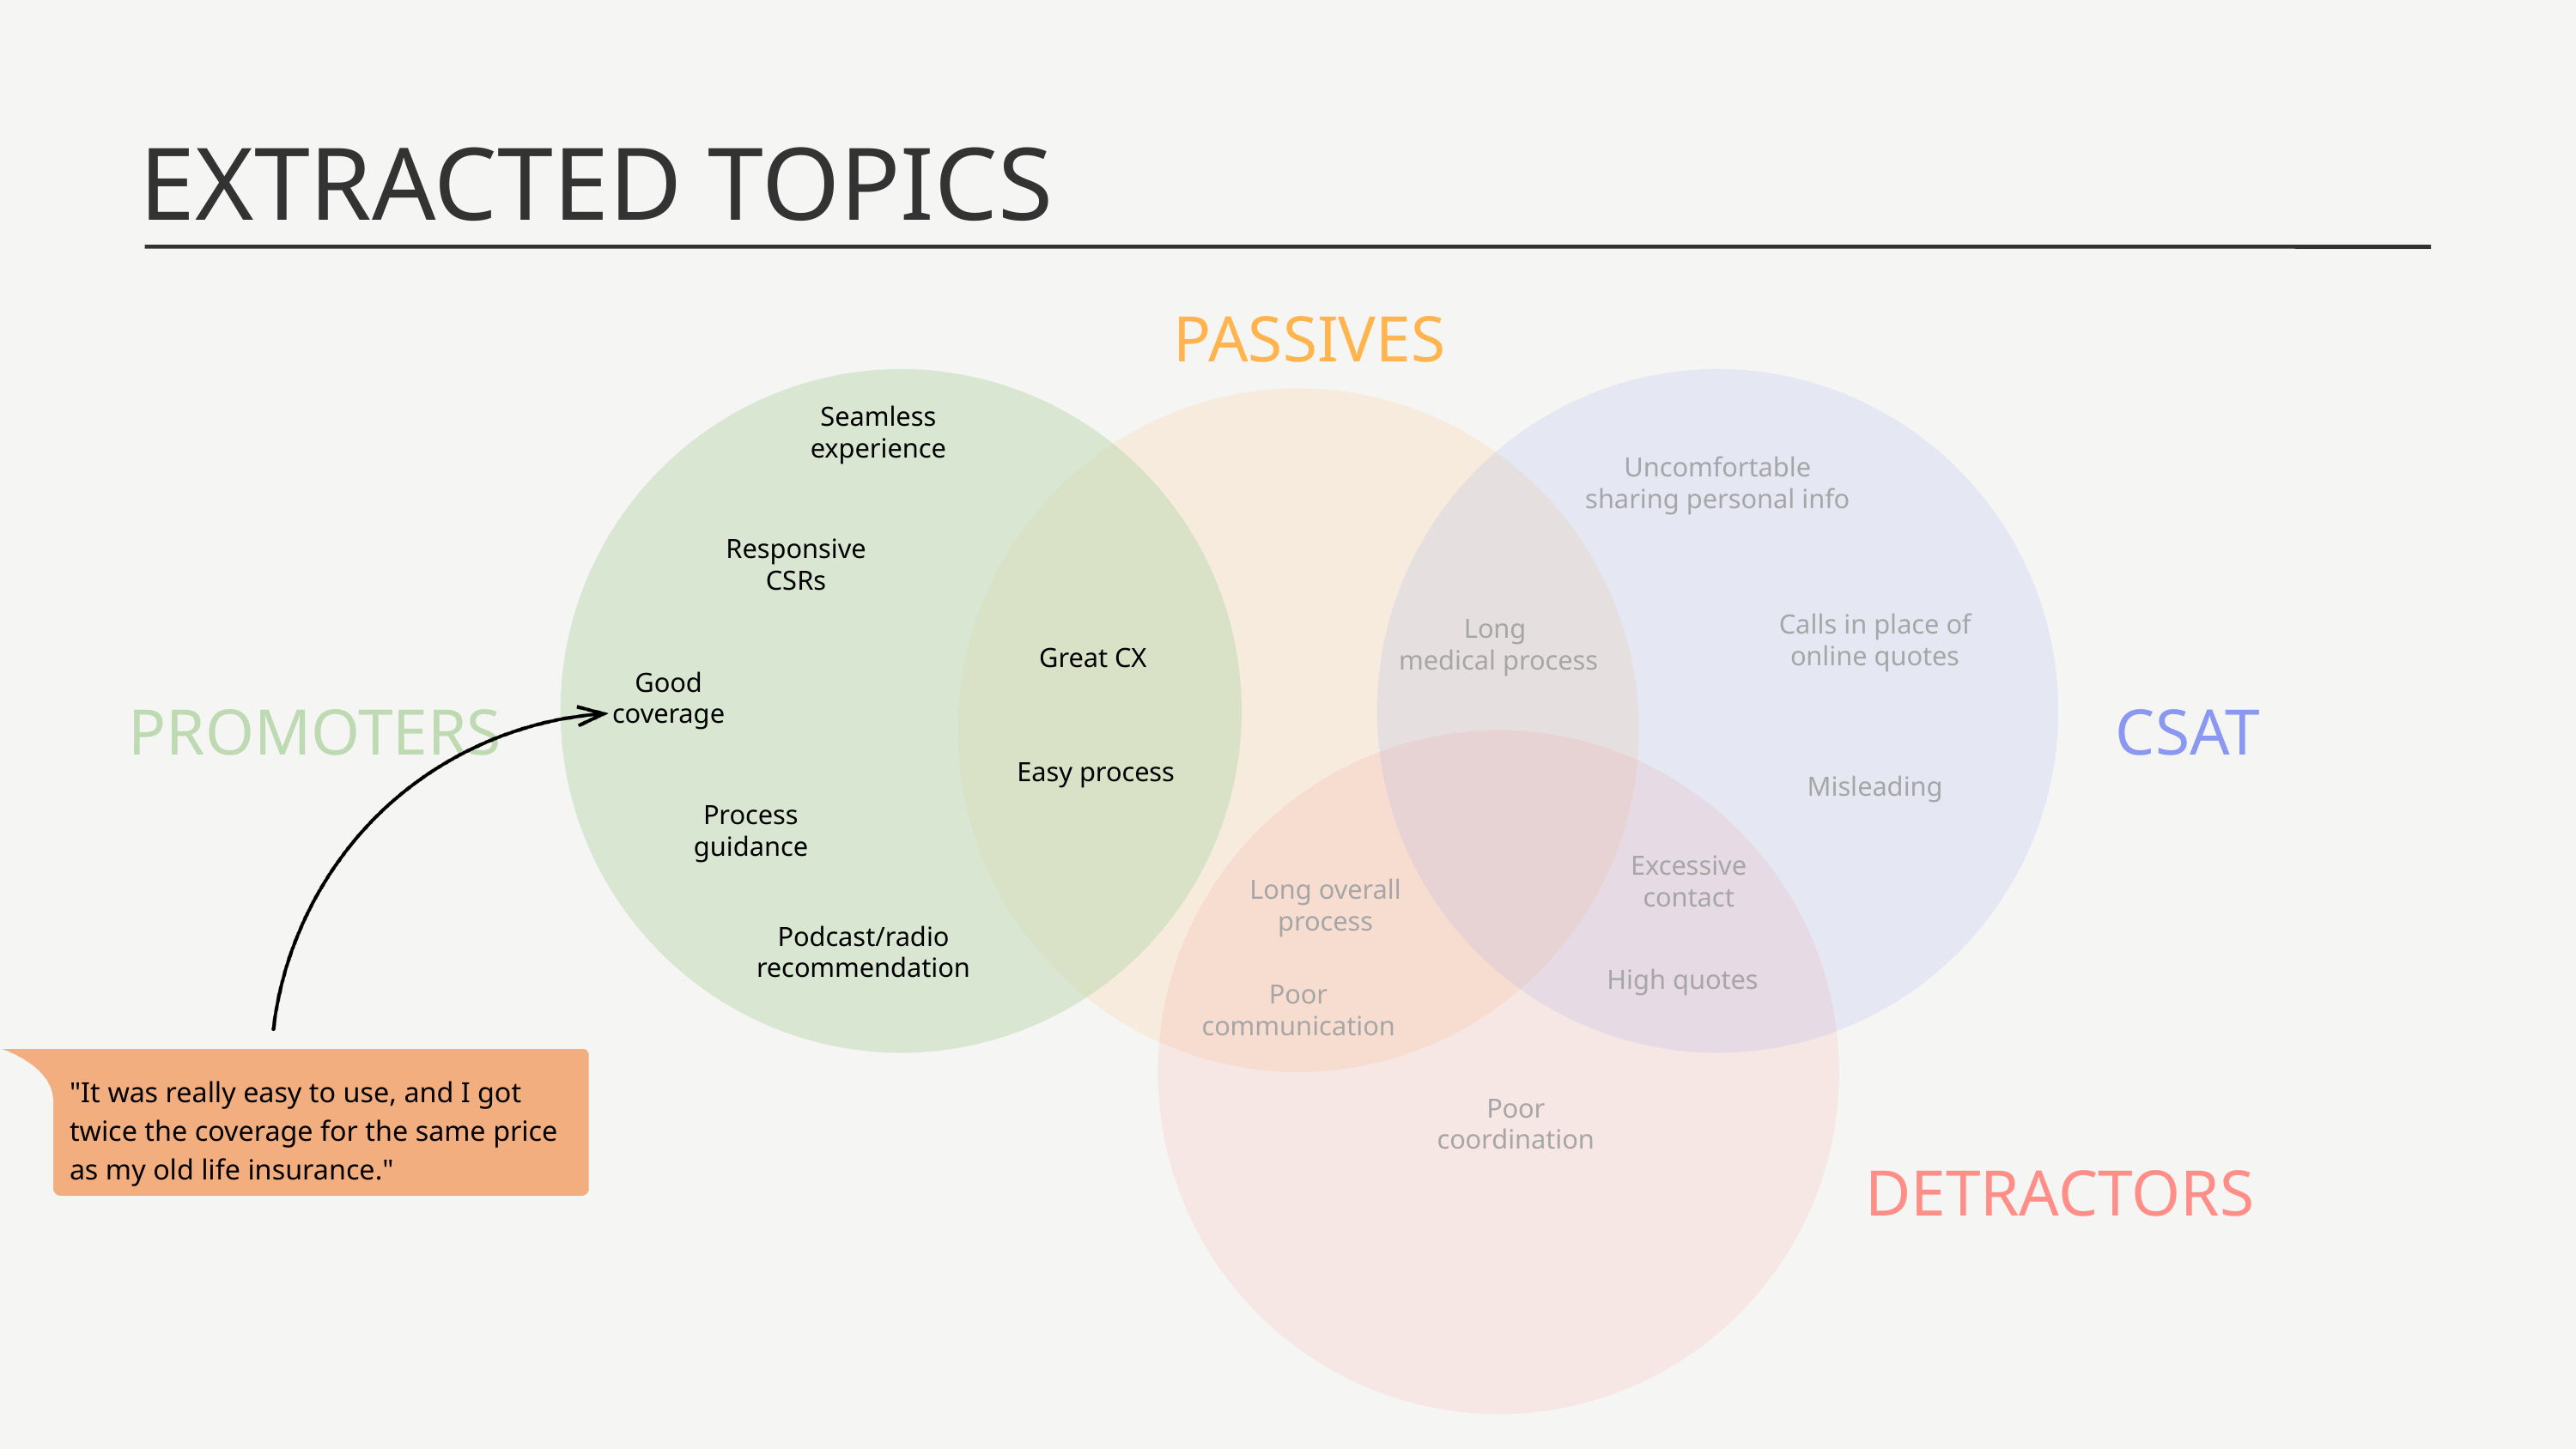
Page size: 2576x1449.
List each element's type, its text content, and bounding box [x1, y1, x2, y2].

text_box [0, 293, 2270, 1415]
text_box EXTRACTED TOPICS [139, 119, 2248, 240]
